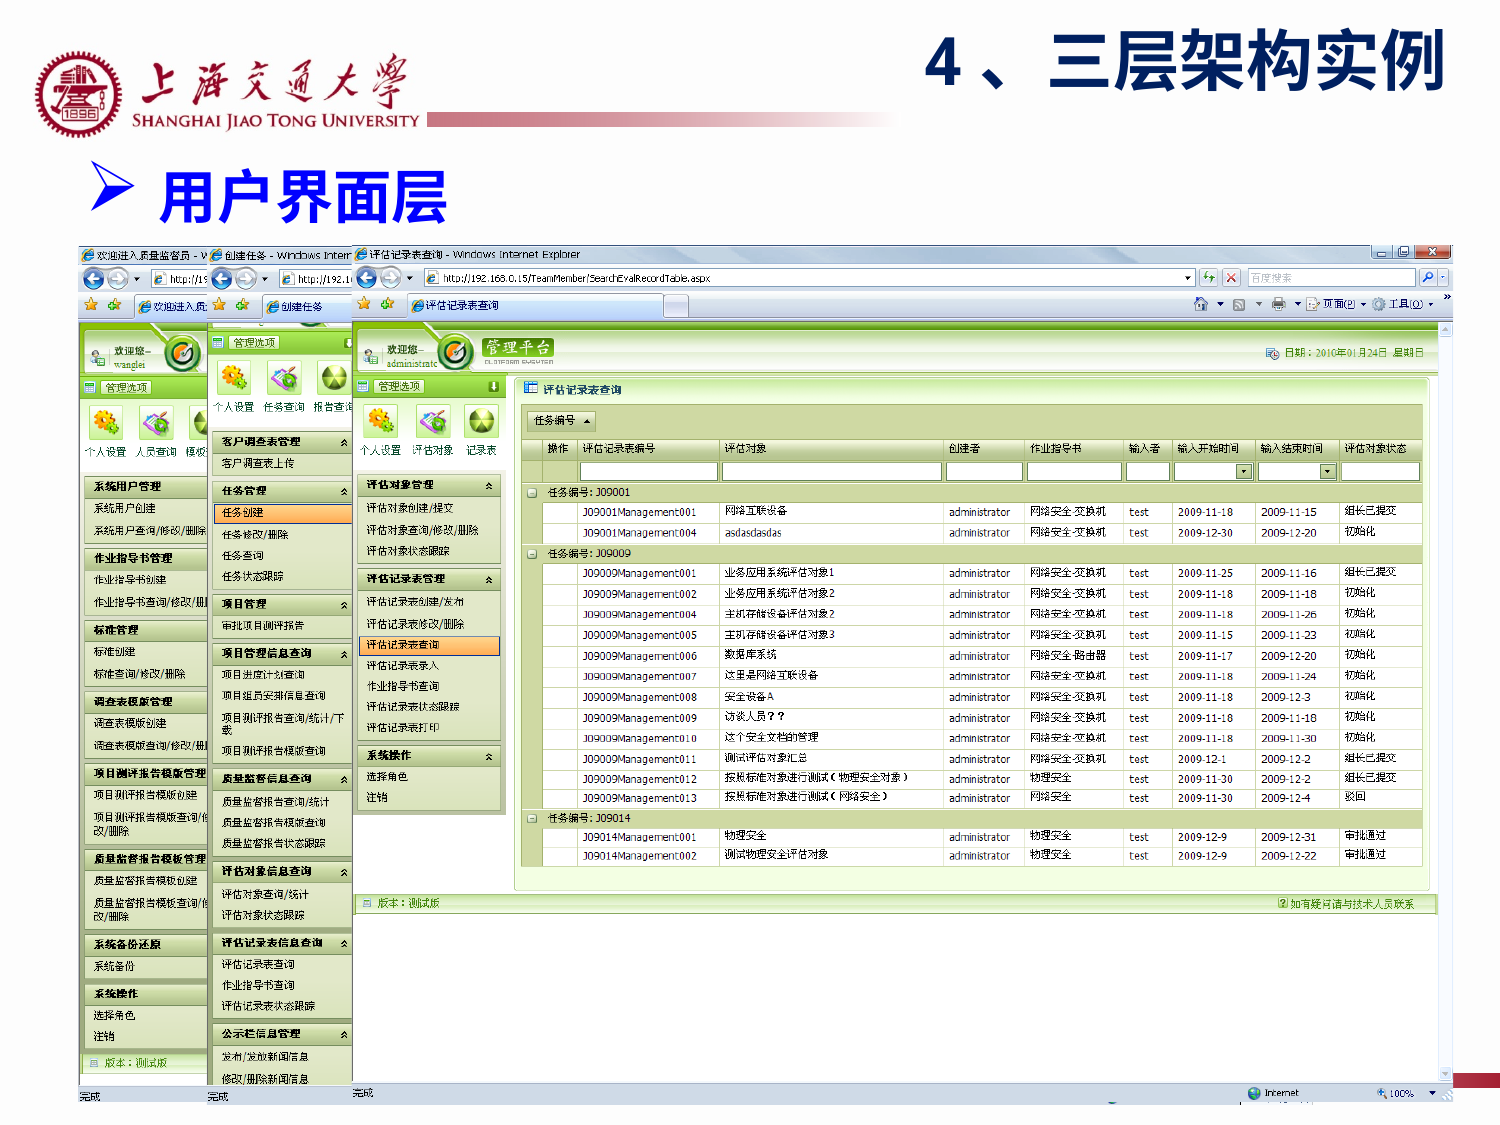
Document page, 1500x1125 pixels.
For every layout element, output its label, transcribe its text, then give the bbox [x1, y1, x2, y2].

text_box 用户界面层 [70, 152, 1055, 1015]
title 4、三层架构实例 [0, 12, 1459, 126]
picture [0, 0, 1500, 1125]
